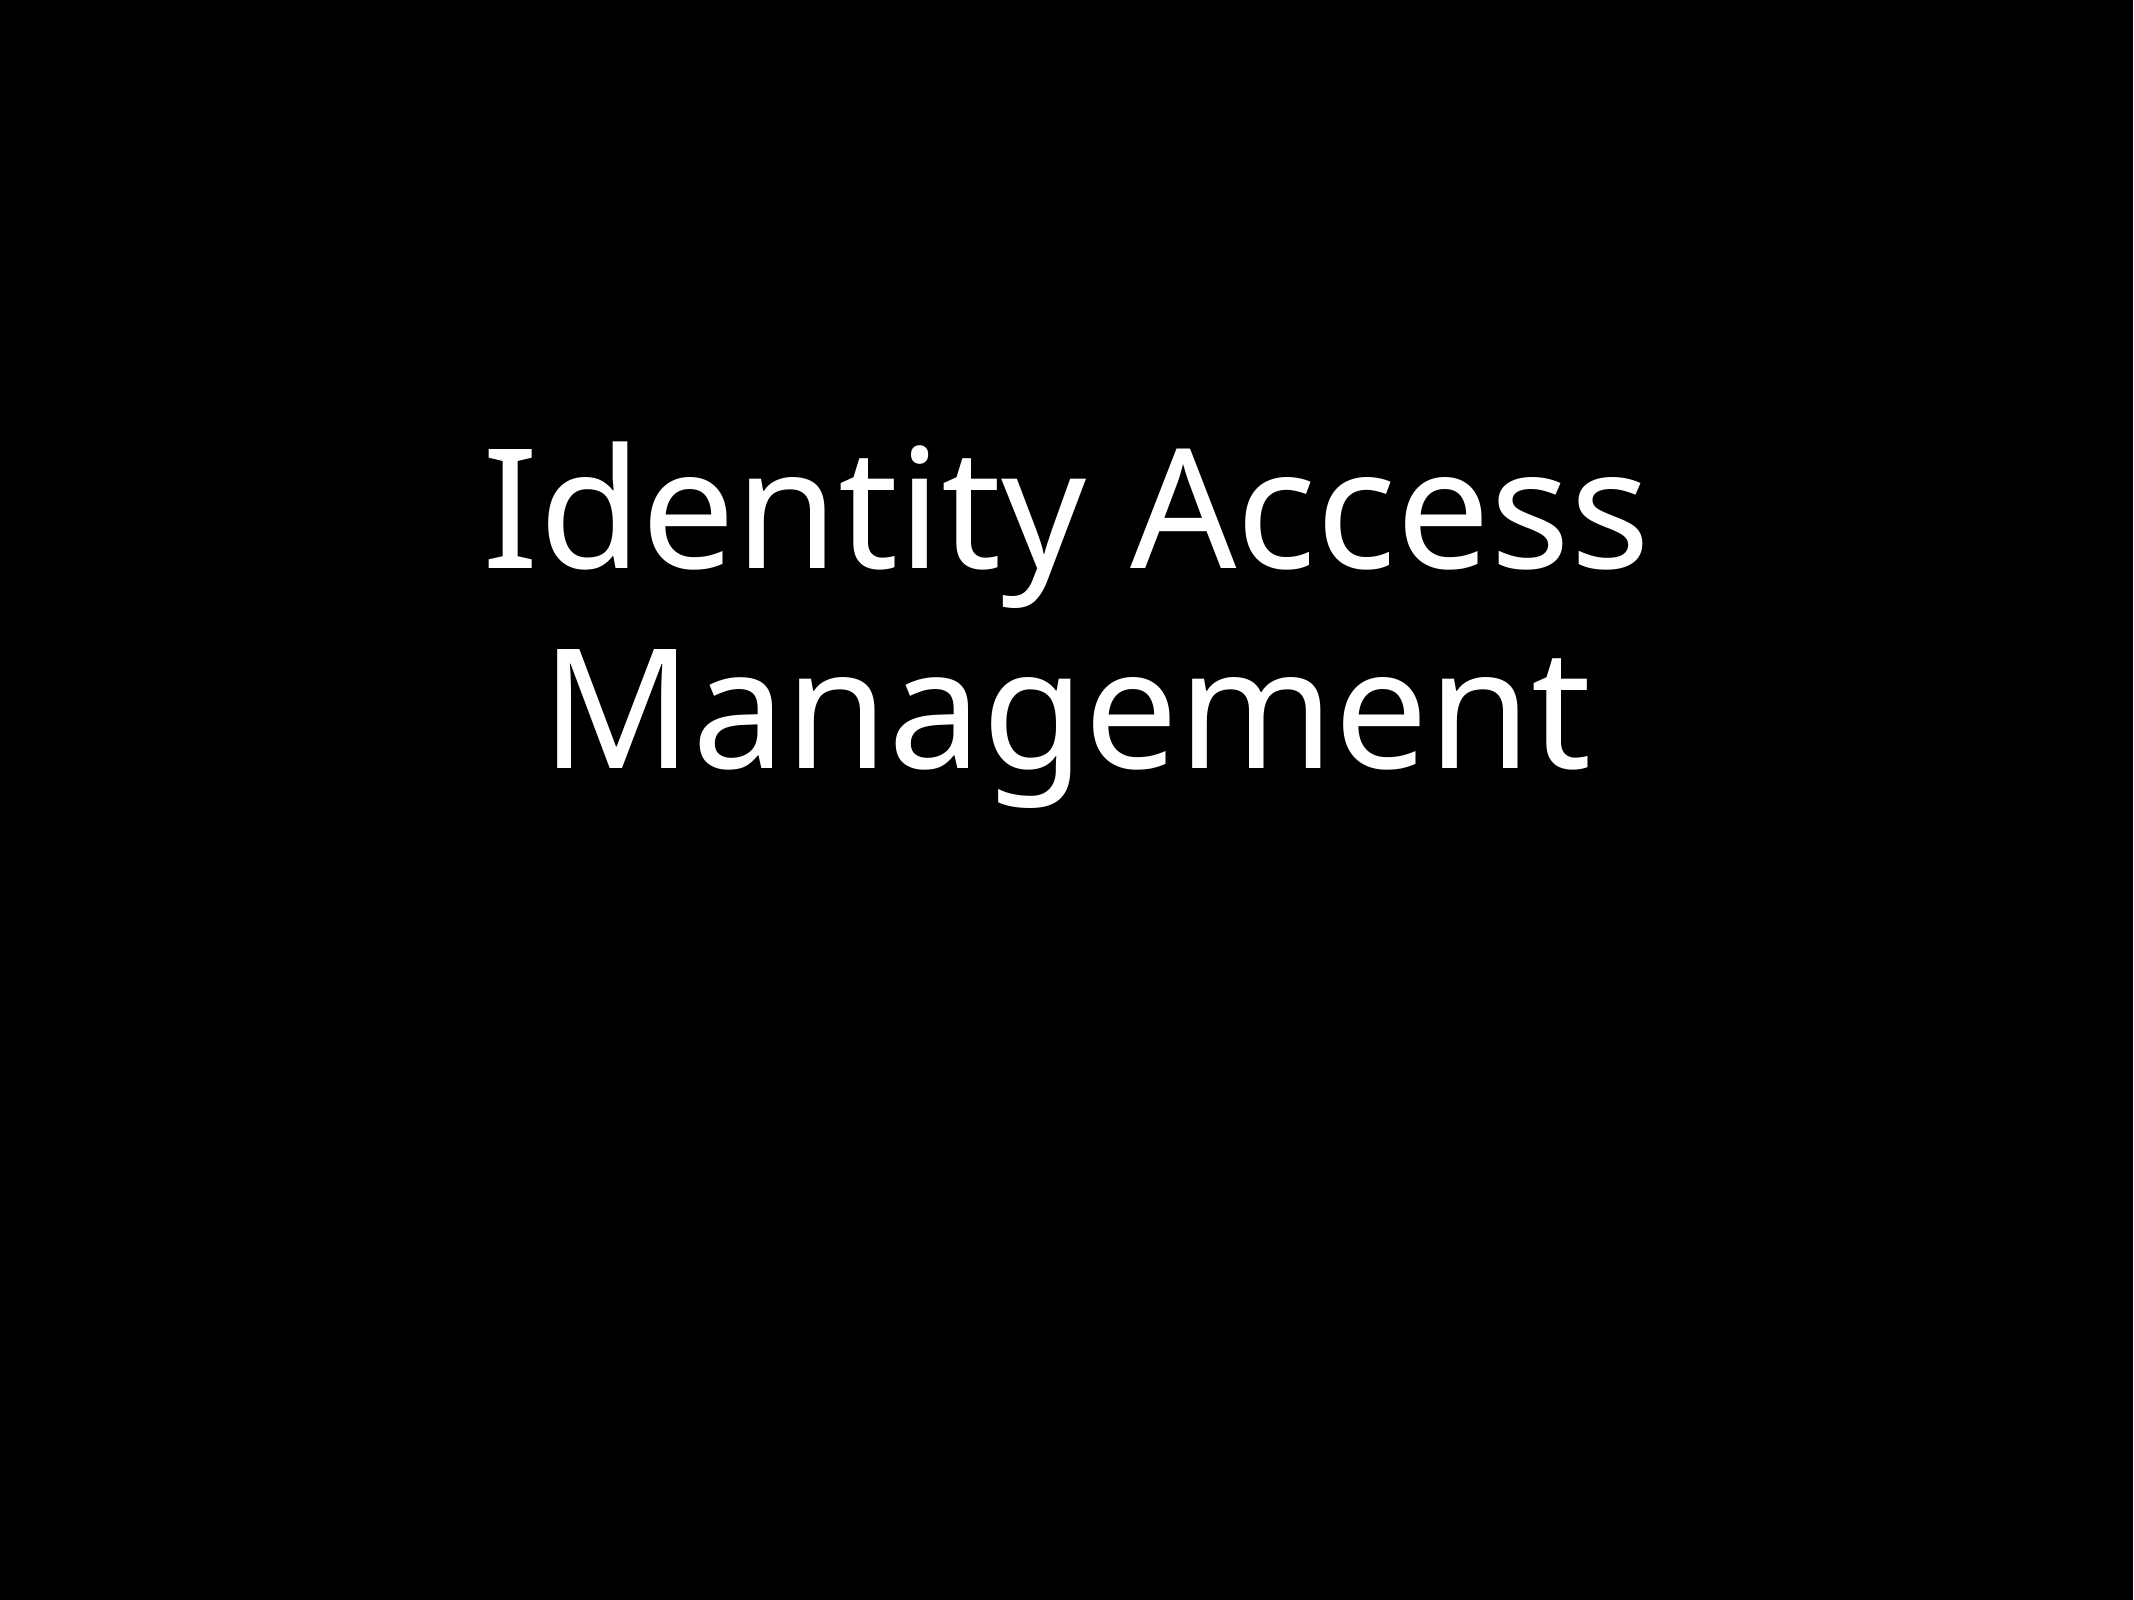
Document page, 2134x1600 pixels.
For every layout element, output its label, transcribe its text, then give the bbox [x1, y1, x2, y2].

title Identity Access Management [207, 268, 1926, 811]
